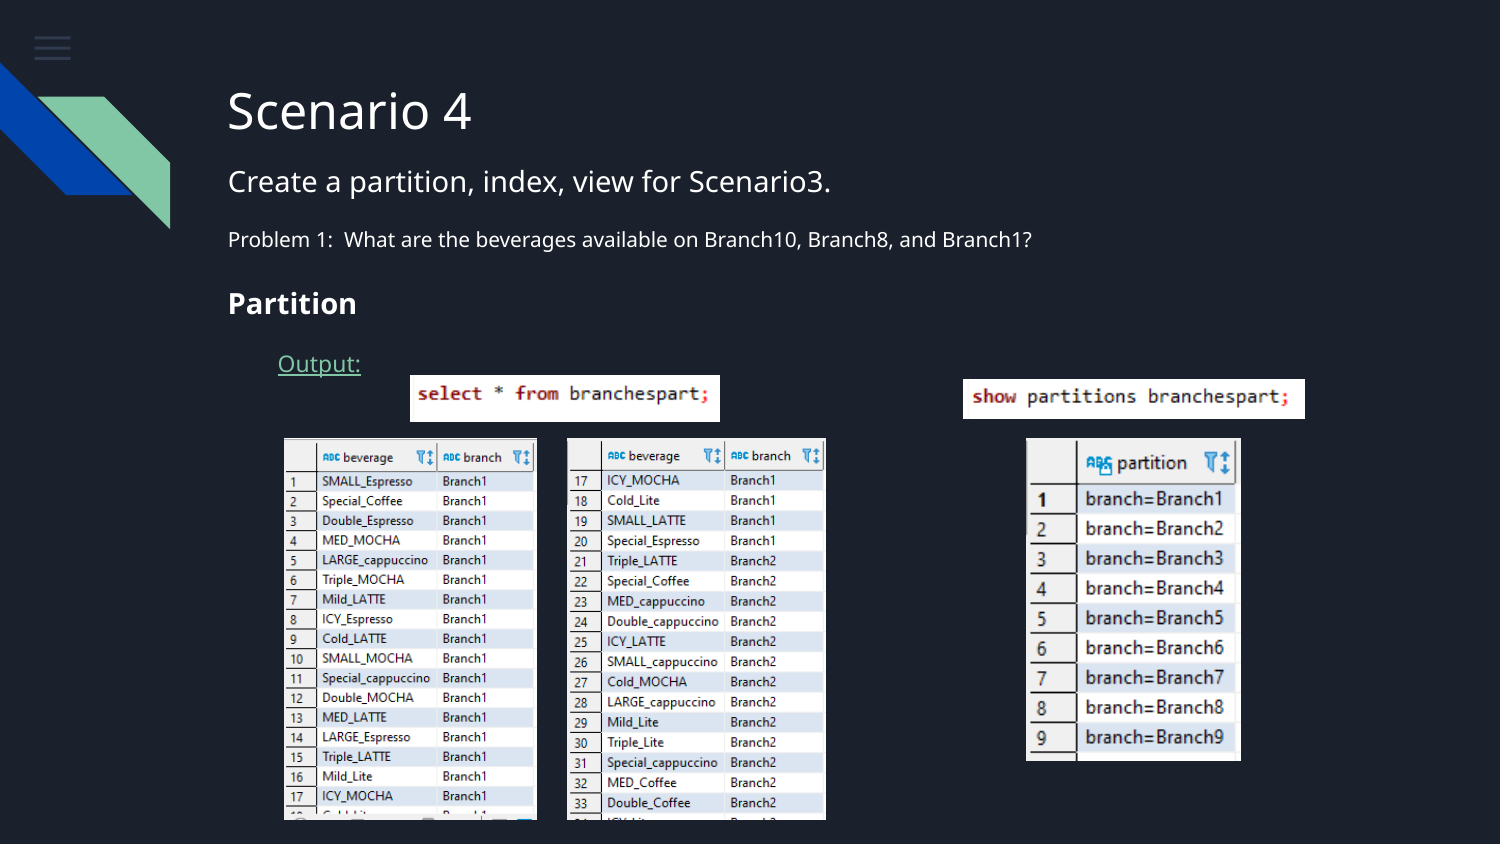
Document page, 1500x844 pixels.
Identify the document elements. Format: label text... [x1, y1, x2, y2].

text_box Output: [262, 335, 411, 391]
text_box Problem 1: What are the beverages available on Branch10, Branch8, and Branch1? [212, 214, 1145, 265]
picture [963, 378, 1305, 419]
text_box Create a partition, index, view for Scenario3. [212, 148, 1414, 214]
text_box Partition [212, 270, 484, 335]
picture [410, 375, 720, 423]
picture [567, 438, 826, 821]
title Scenario 4 [212, 64, 1368, 148]
picture [1026, 438, 1242, 761]
picture [284, 438, 537, 821]
